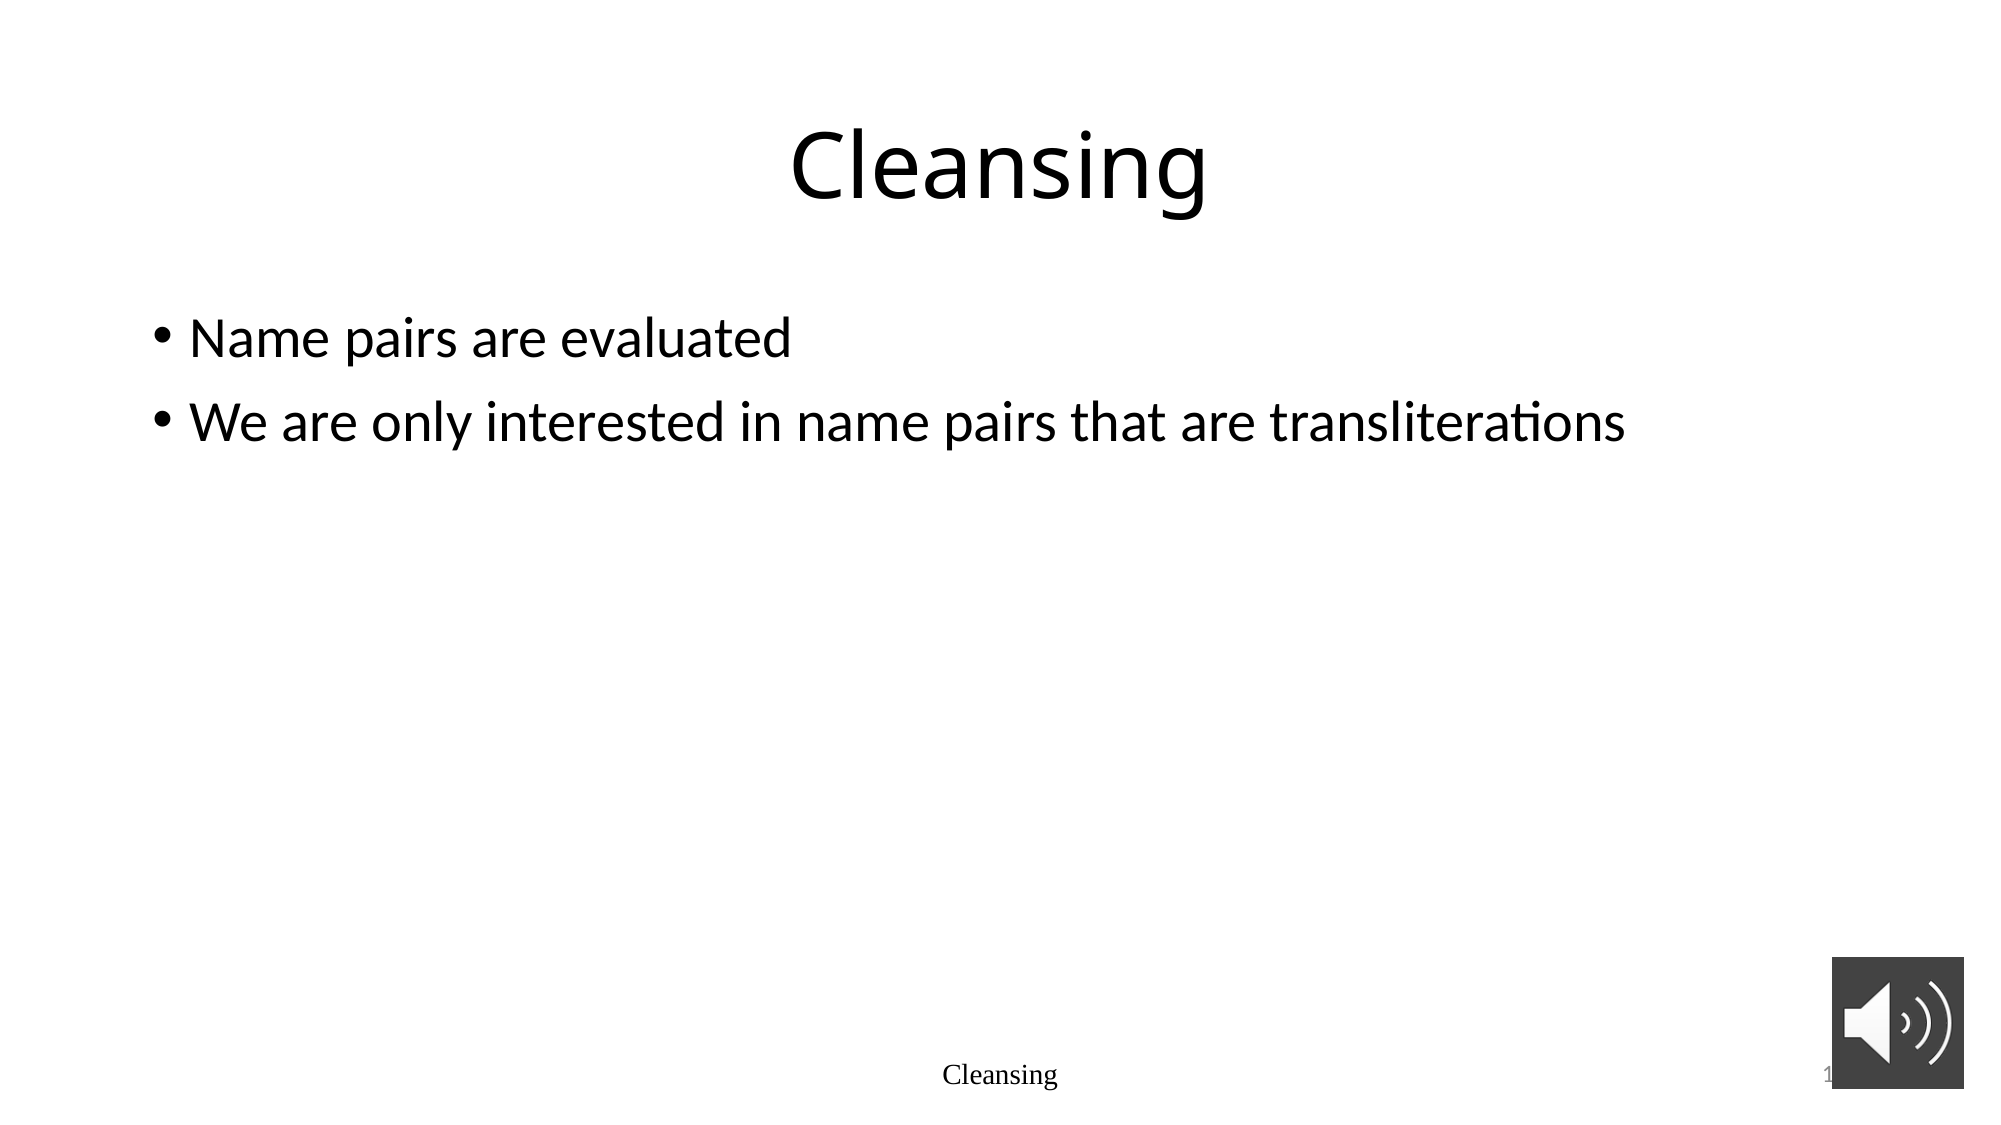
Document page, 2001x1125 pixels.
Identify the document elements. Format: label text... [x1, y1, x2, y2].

picture [1831, 956, 1965, 1090]
title Cleansing [137, 59, 1863, 278]
footer Cleansing [662, 1042, 1338, 1103]
list Name pairs are evaluated We are only interested in name pairs that are transliterations [137, 299, 1863, 1014]
slide_number 17 [1412, 1042, 1863, 1103]
